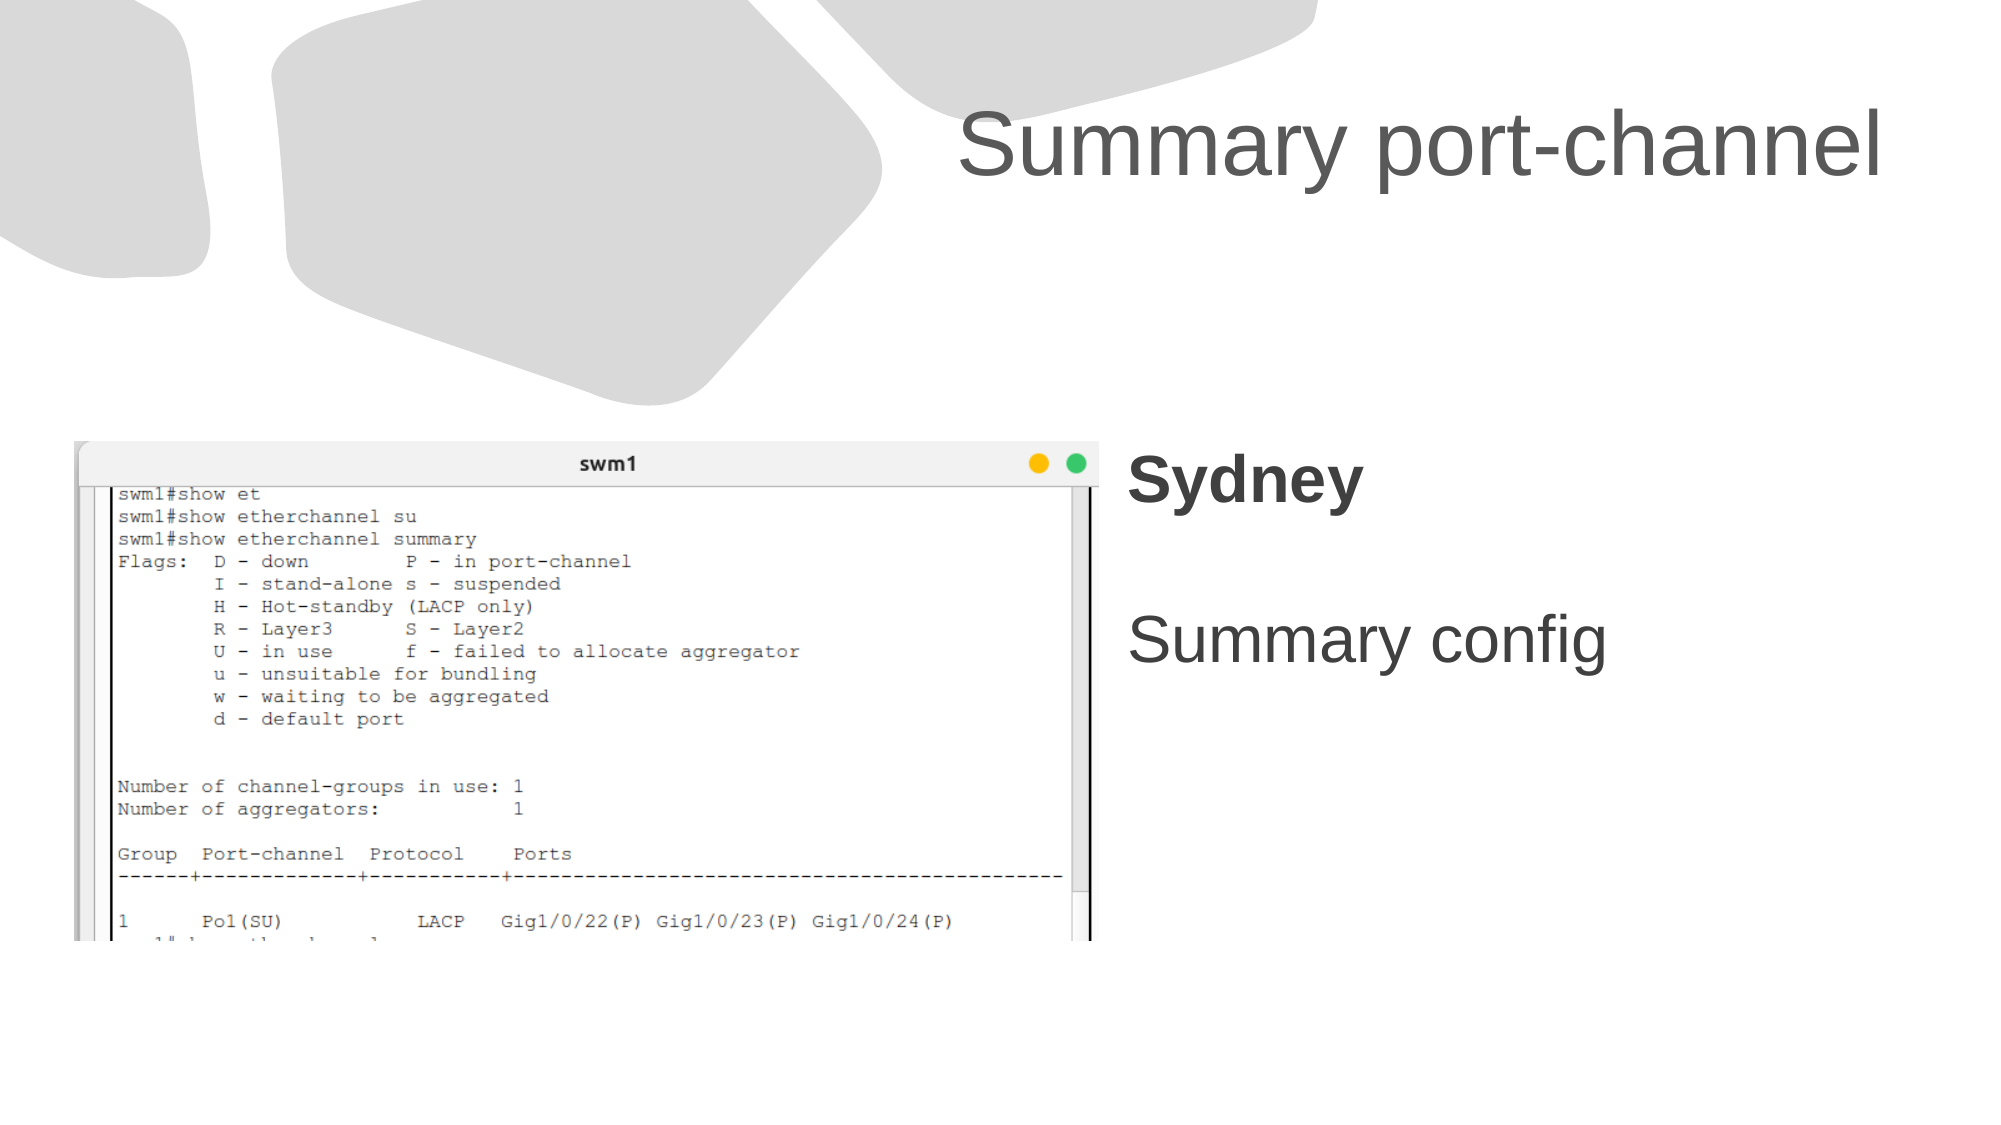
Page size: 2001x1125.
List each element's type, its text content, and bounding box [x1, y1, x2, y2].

picture [74, 441, 1099, 941]
title Summary port-channel [99, 45, 1900, 233]
text_box Sydney Summary config [1112, 428, 1907, 684]
